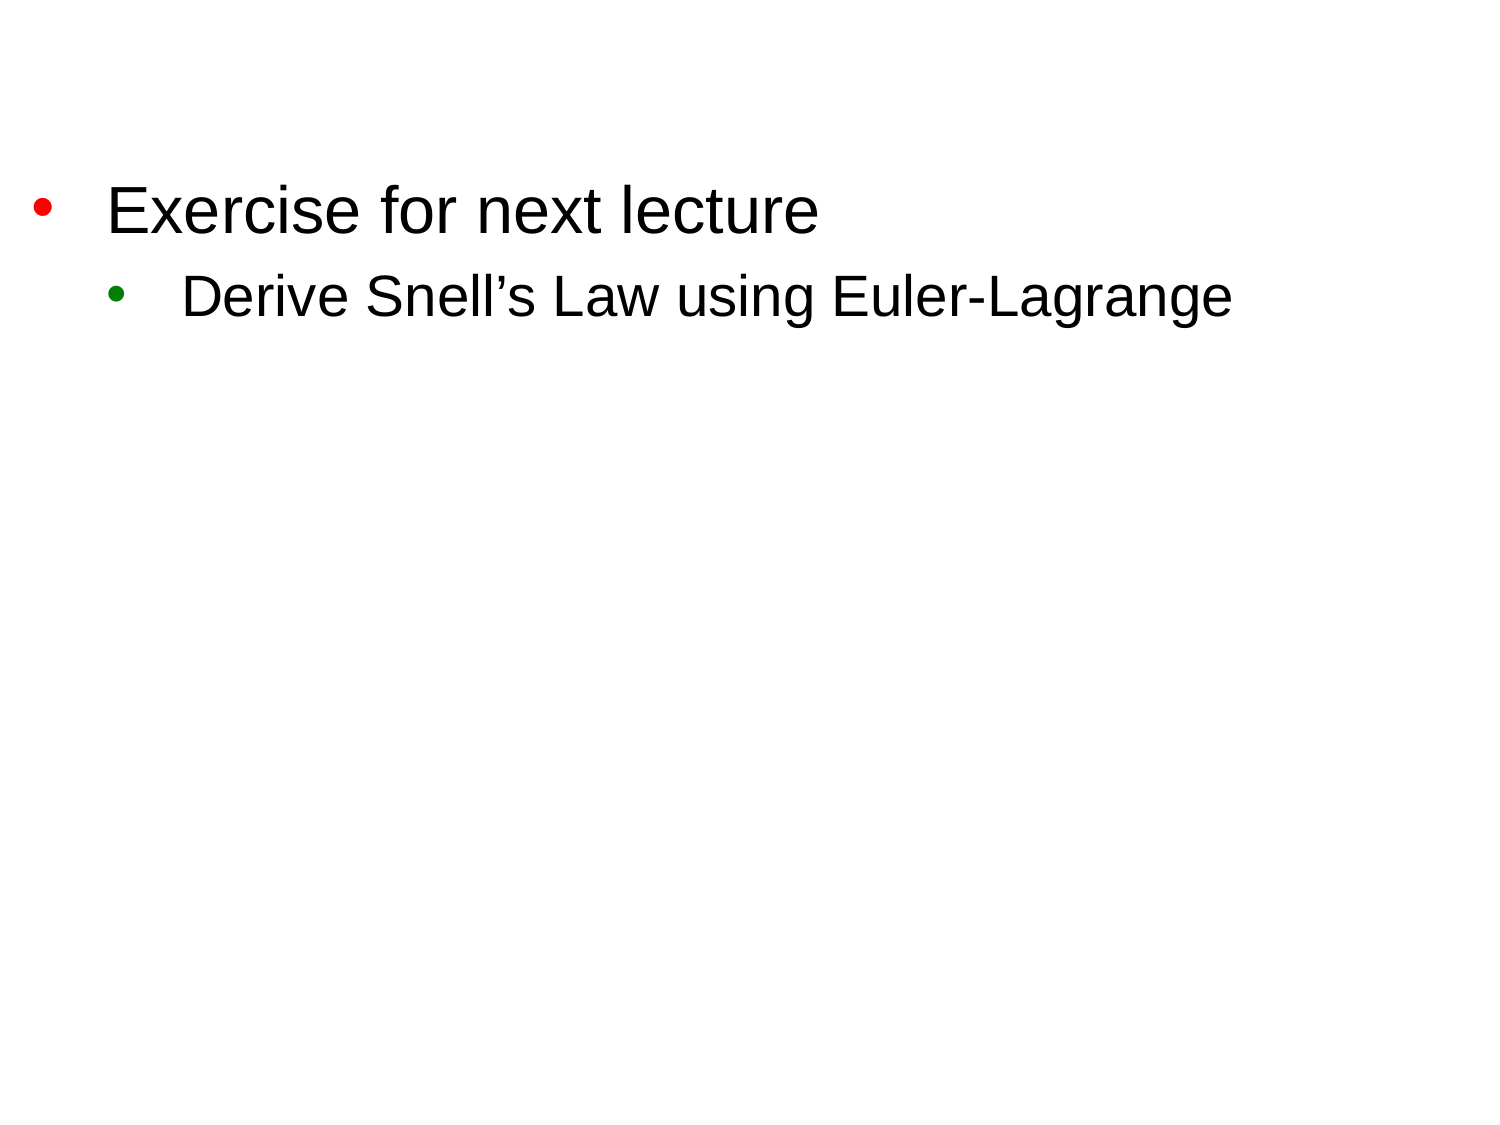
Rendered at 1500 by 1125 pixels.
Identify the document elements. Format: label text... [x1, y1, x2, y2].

list Exercise for next lecture Derive Snell’s Law using Euler-Lagrange [15, 159, 1478, 1049]
